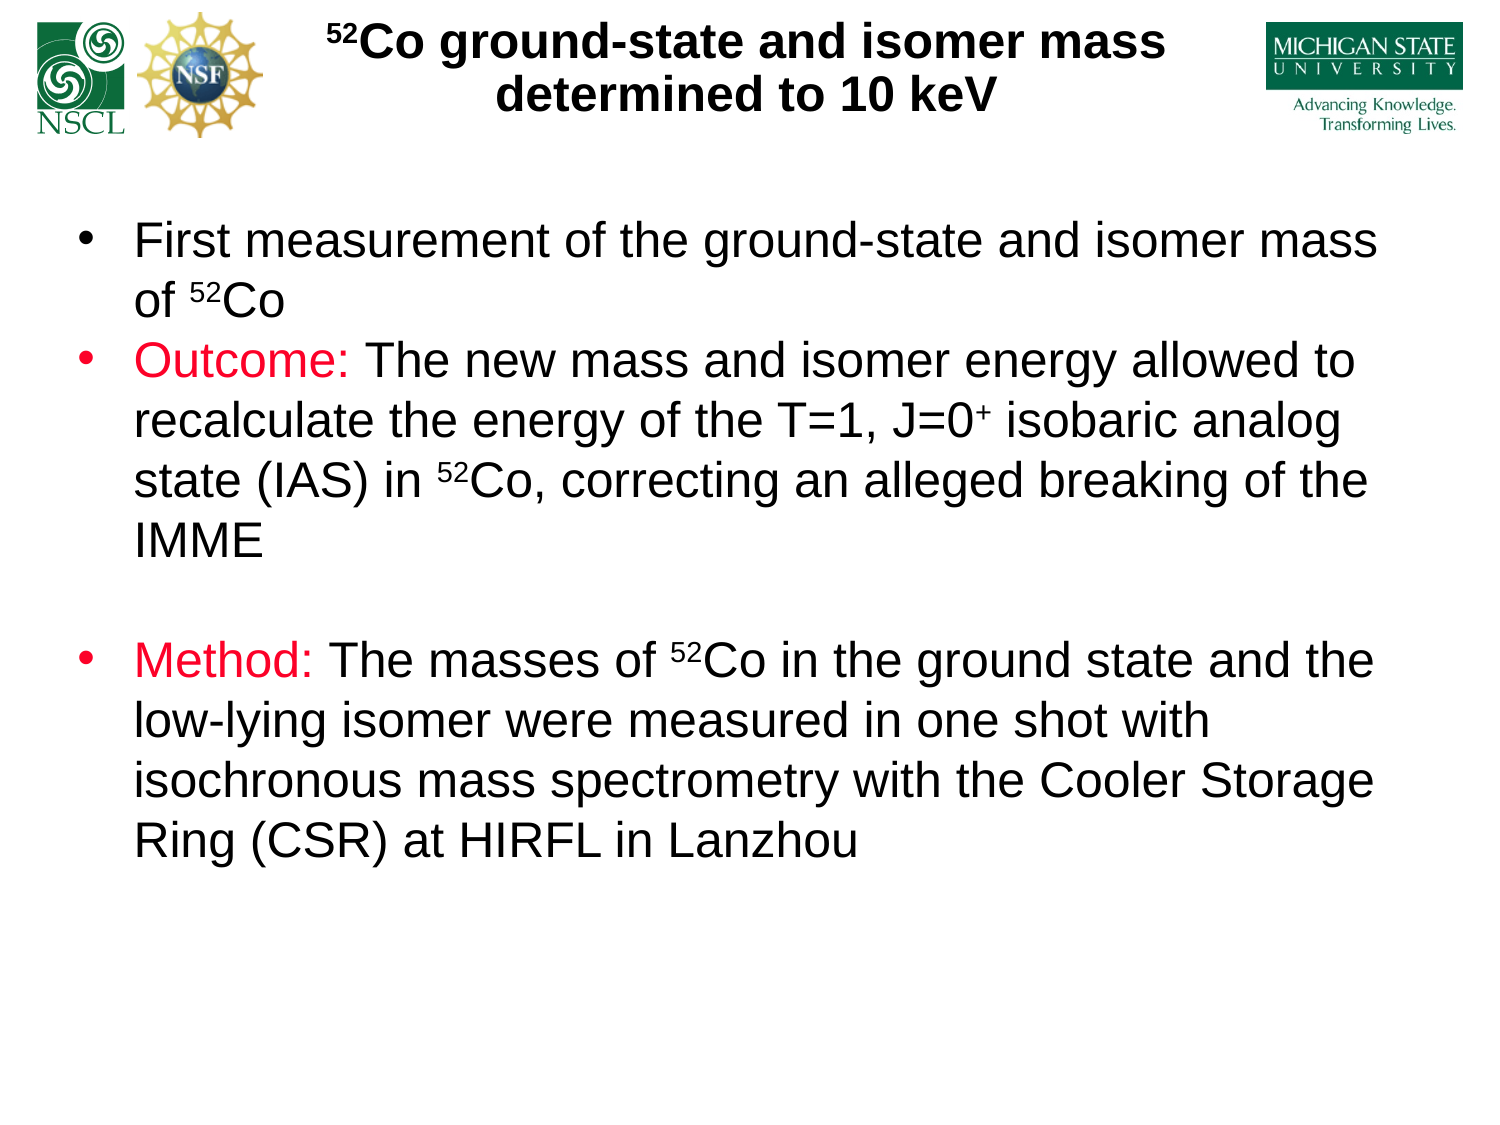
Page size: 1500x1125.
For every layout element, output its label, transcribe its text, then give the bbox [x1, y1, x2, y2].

title 52Co ground-state and isomer mass determined to 10 keV [287, 12, 1206, 127]
text_box First measurement of the ground-state and isomer mass of 52Co Outcome: The new mass and isomer energy allowed to recalculate the energy of the T=1, J=0+ isobaric analog state (IAS) in 52Co, correcting an alleged breaking of the IMME Method: The masses of 52Co in the ground state and the low-lying isomer were measured in one shot with isochronous mass spectrometry with the Cooler Storage Ring (CSR) at HIRFL in Lanzhou [62, 199, 1447, 875]
picture [1266, 22, 1463, 134]
picture [31, 16, 130, 140]
picture [137, 12, 263, 138]
